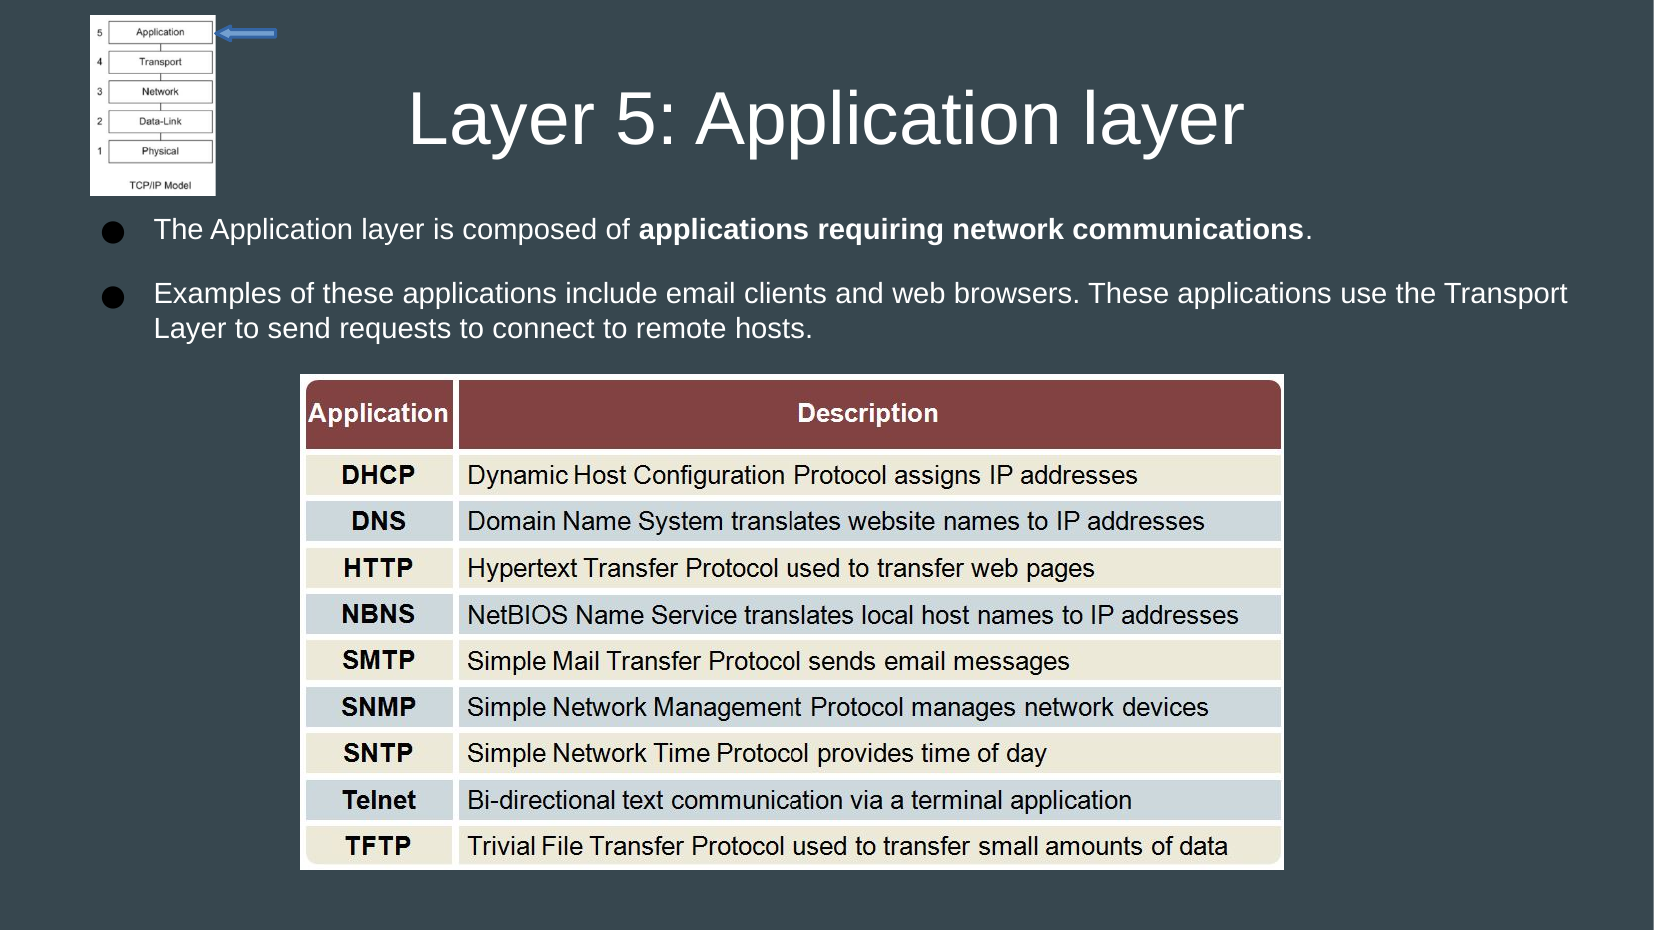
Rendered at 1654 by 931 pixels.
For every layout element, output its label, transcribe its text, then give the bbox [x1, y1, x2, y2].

picture [299, 373, 1284, 871]
picture [89, 14, 216, 197]
text_box [221, 25, 276, 41]
text_box Layer 5: Application layer [221, 37, 1571, 193]
text_box The Application layer is composed of applications requiring network communications. Examples of these applications include email clients and web browsers. These applications use the Transport Layer to send requests to connect to remote hosts. [82, 209, 1571, 750]
